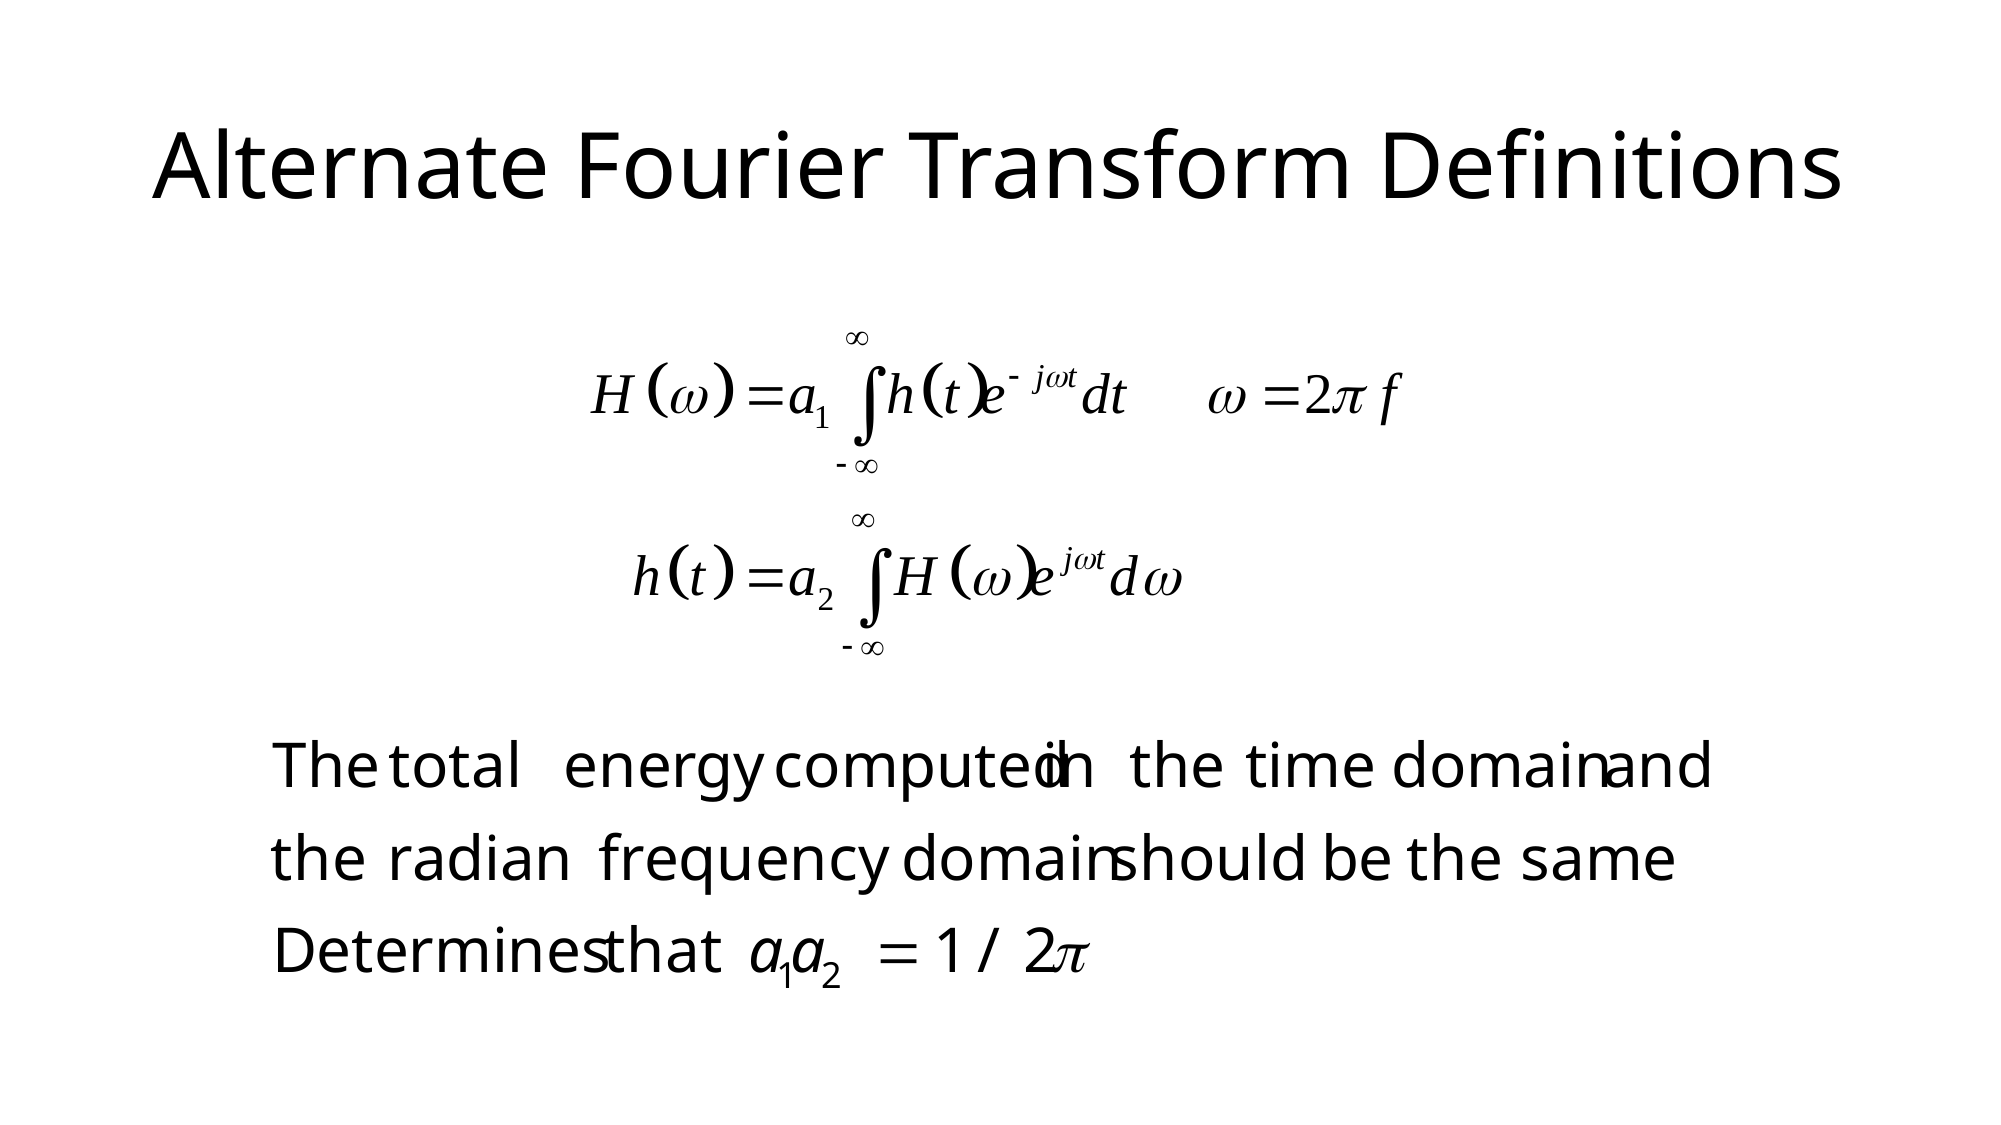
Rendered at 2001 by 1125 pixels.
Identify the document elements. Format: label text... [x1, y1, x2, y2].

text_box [580, 312, 1420, 668]
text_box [263, 730, 1736, 999]
title Alternate Fourier Transform Definitions [137, 59, 1863, 278]
